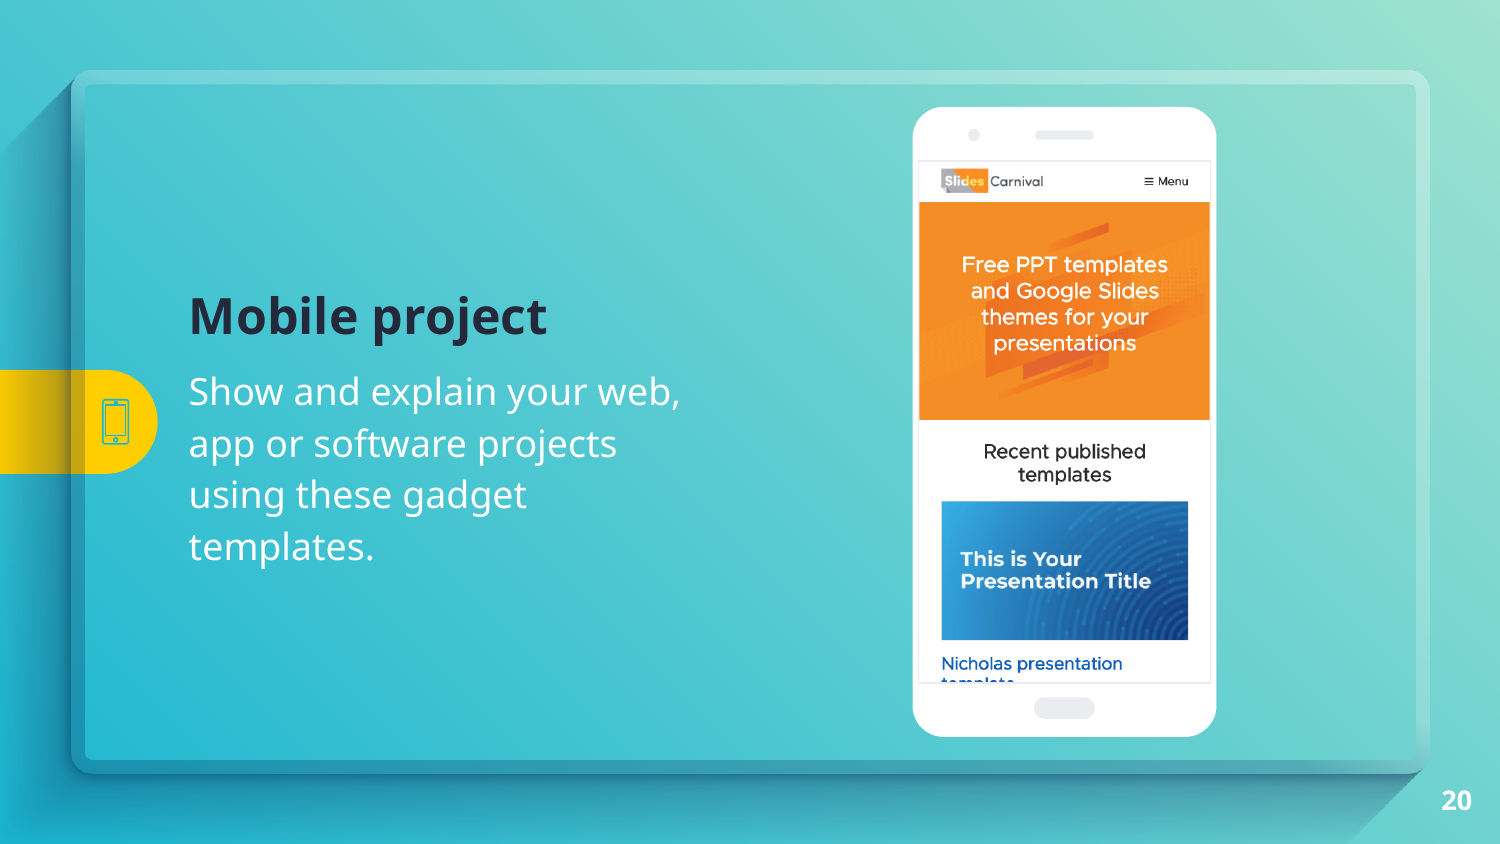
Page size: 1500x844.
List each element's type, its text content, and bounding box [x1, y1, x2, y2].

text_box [912, 106, 1217, 738]
slide_number 20 [1414, 759, 1500, 844]
picture [0, 0, 1500, 844]
list Mobile project Show and explain your web, app or software projects using these gadget templates. [188, 113, 697, 731]
